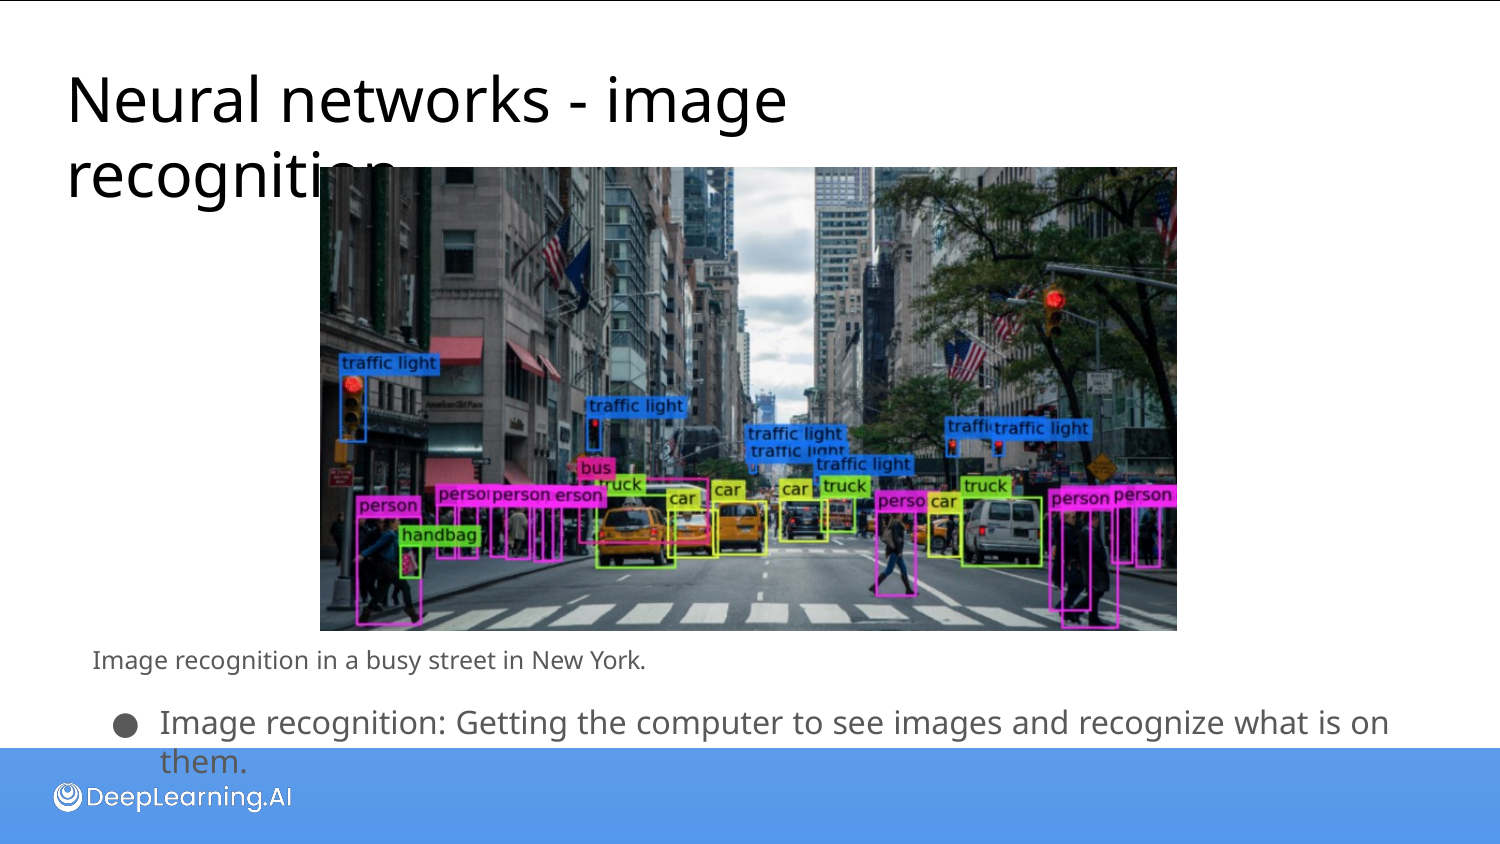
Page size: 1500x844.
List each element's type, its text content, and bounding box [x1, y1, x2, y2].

text_box Image recognition in a busy street in New York. Image recognition: Getting the computer to see images and recognize what is on them. [90, 642, 1403, 780]
title Neural networks - image recognition [64, 58, 1069, 211]
picture [320, 167, 1178, 631]
picture [0, 748, 1500, 844]
